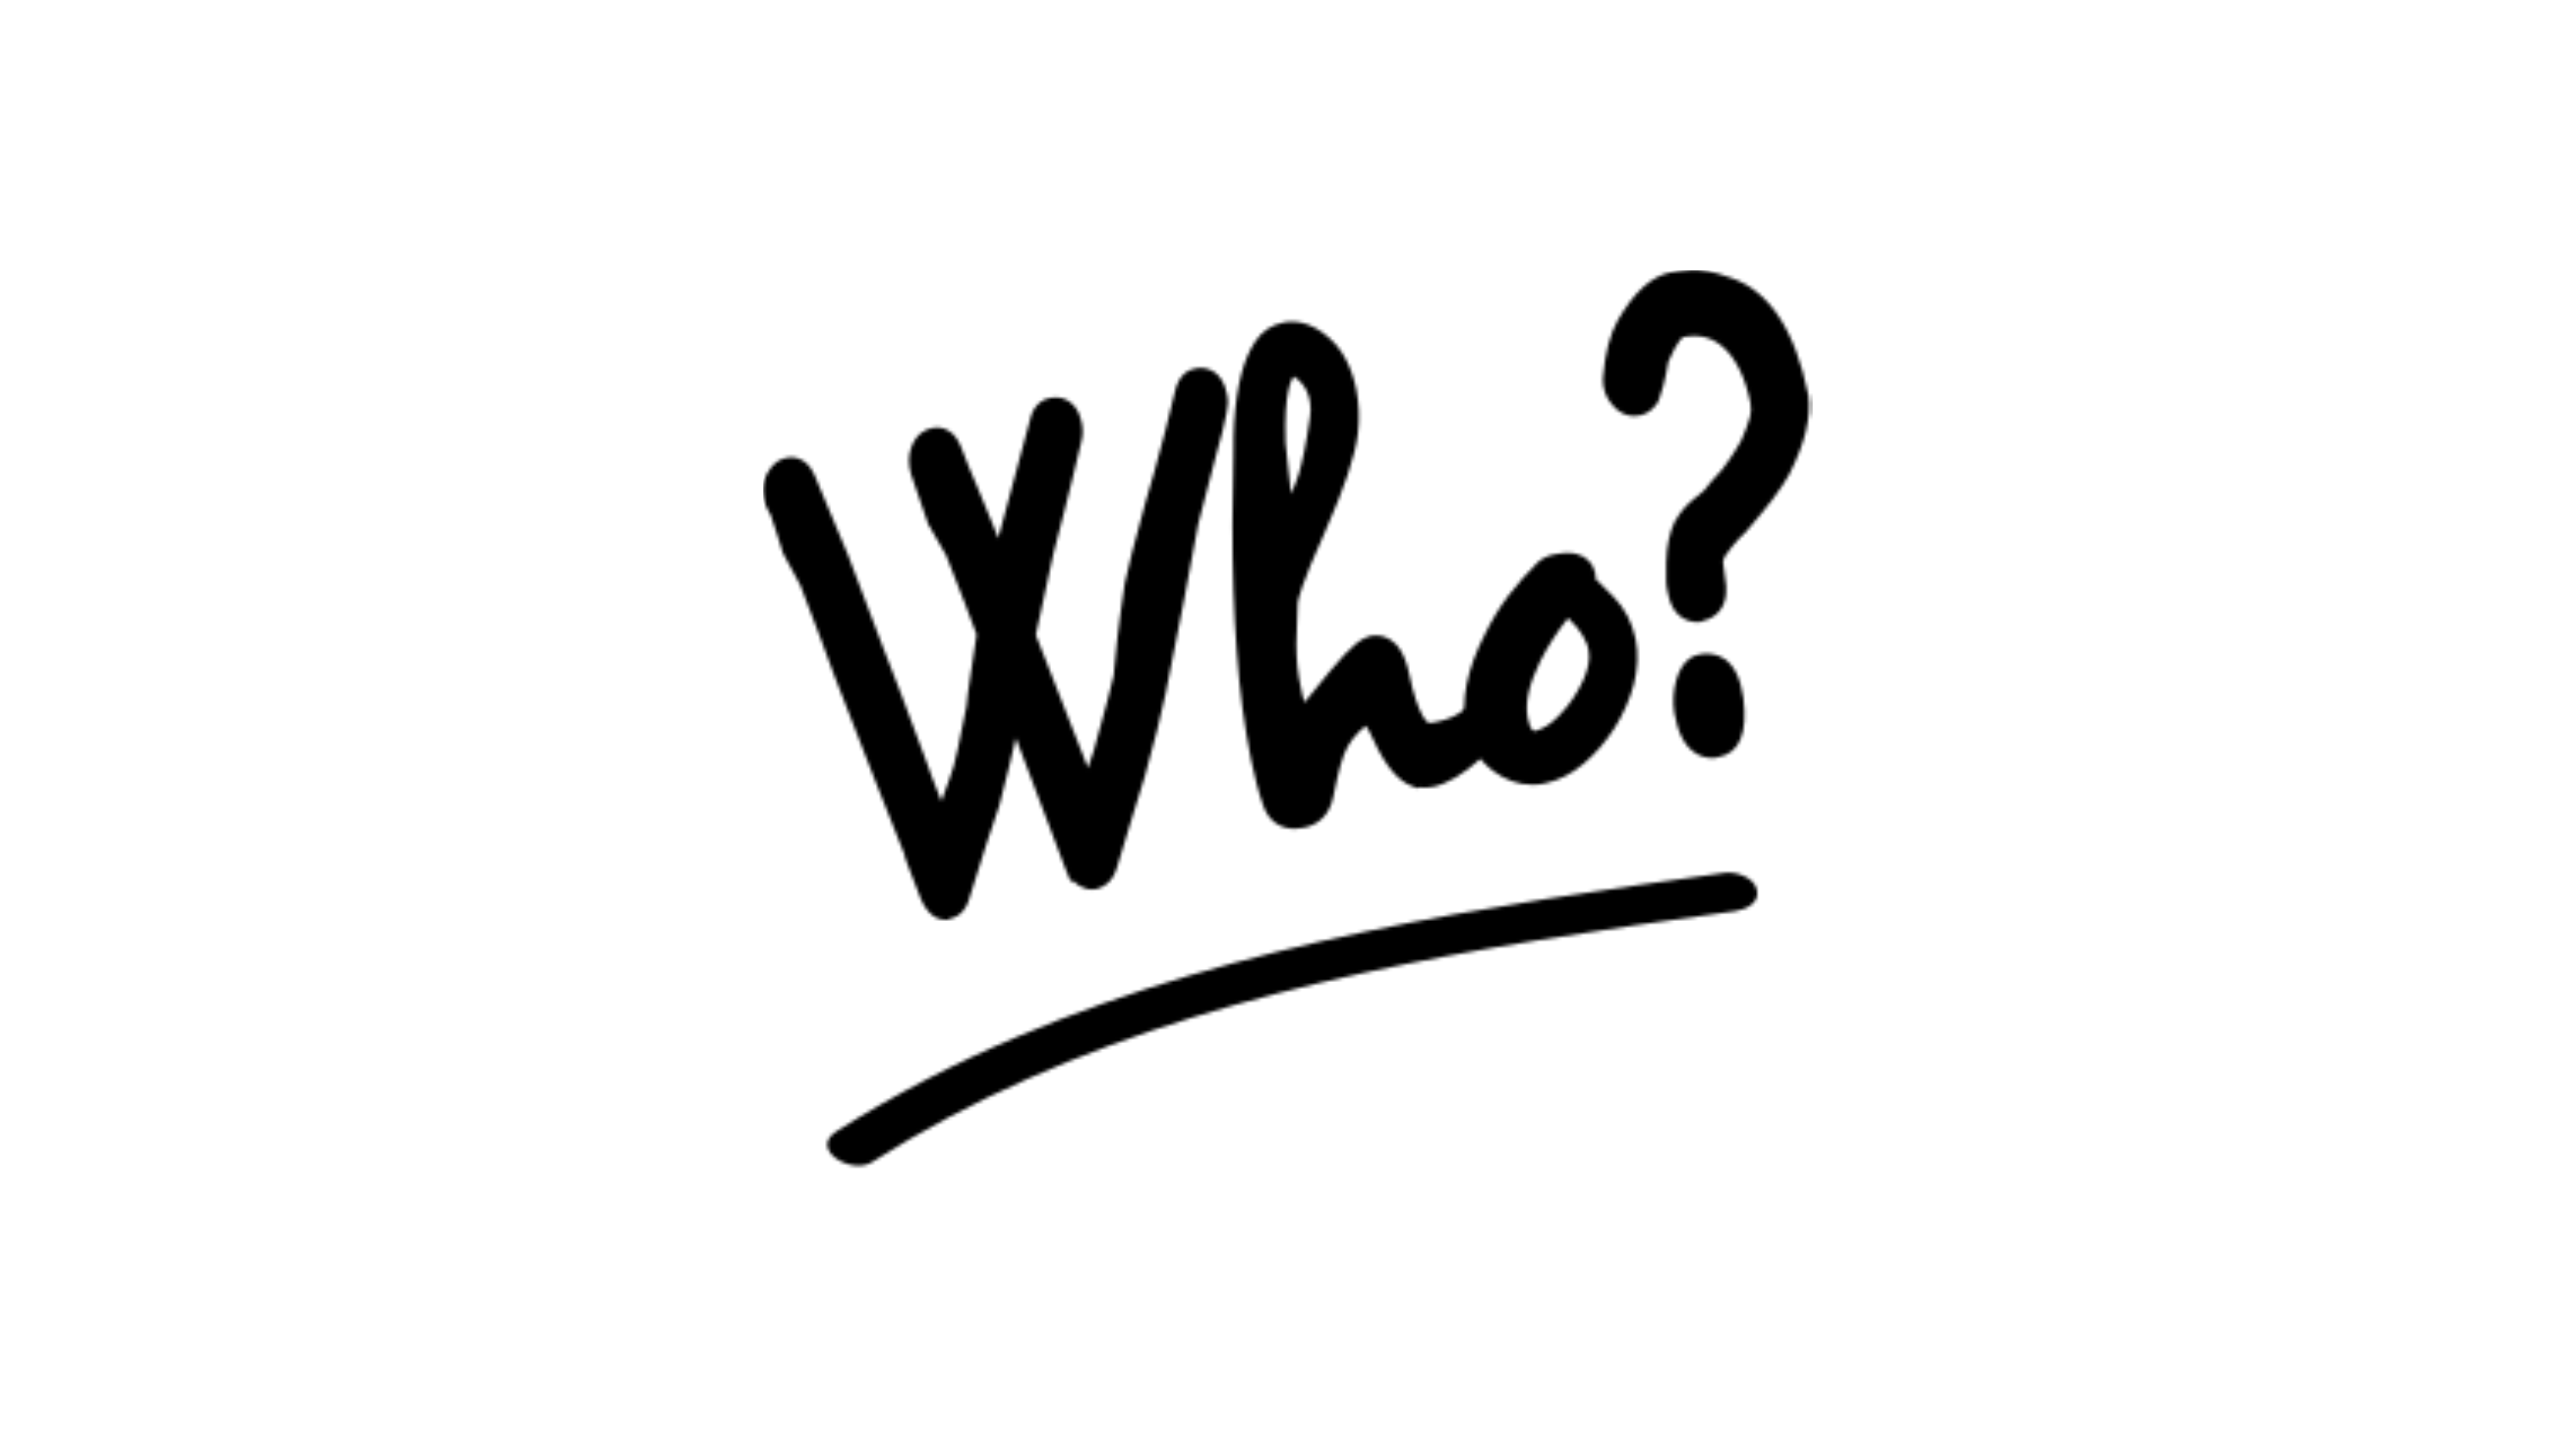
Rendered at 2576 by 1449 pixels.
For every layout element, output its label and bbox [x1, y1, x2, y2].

text_box [763, 270, 1813, 1179]
